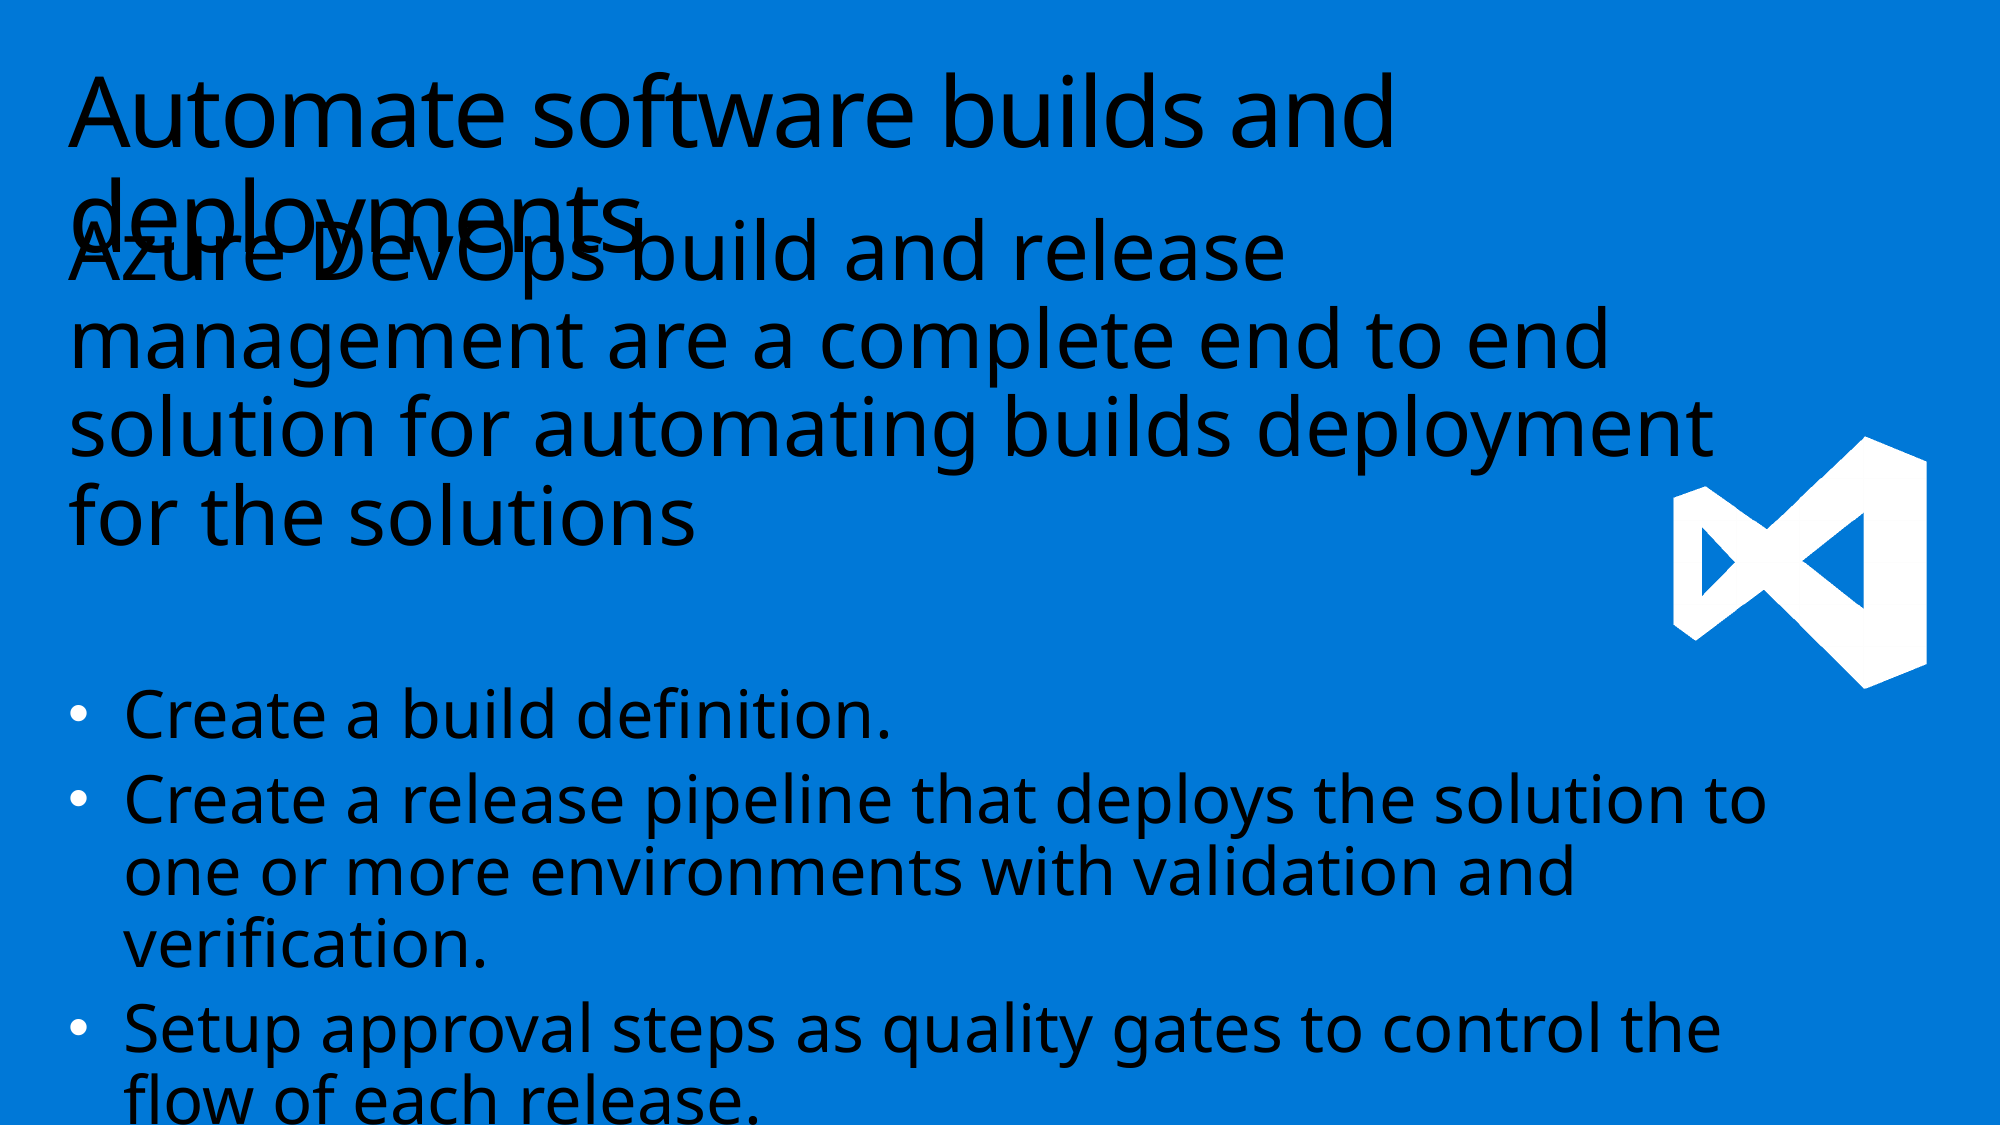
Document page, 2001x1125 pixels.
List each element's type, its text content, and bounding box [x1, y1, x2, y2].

picture [1673, 435, 1927, 690]
list Azure DevOps build and release management are a complete end to end solution for automating builds deployment for the solutions Create a build definition. Create a release pipeline that deploys the solution to one or more environments with validation and verification. Setup approval steps as quality gates to control the flow of each release. [44, 196, 1800, 1014]
title Automate software builds and deployments [44, 47, 1957, 196]
